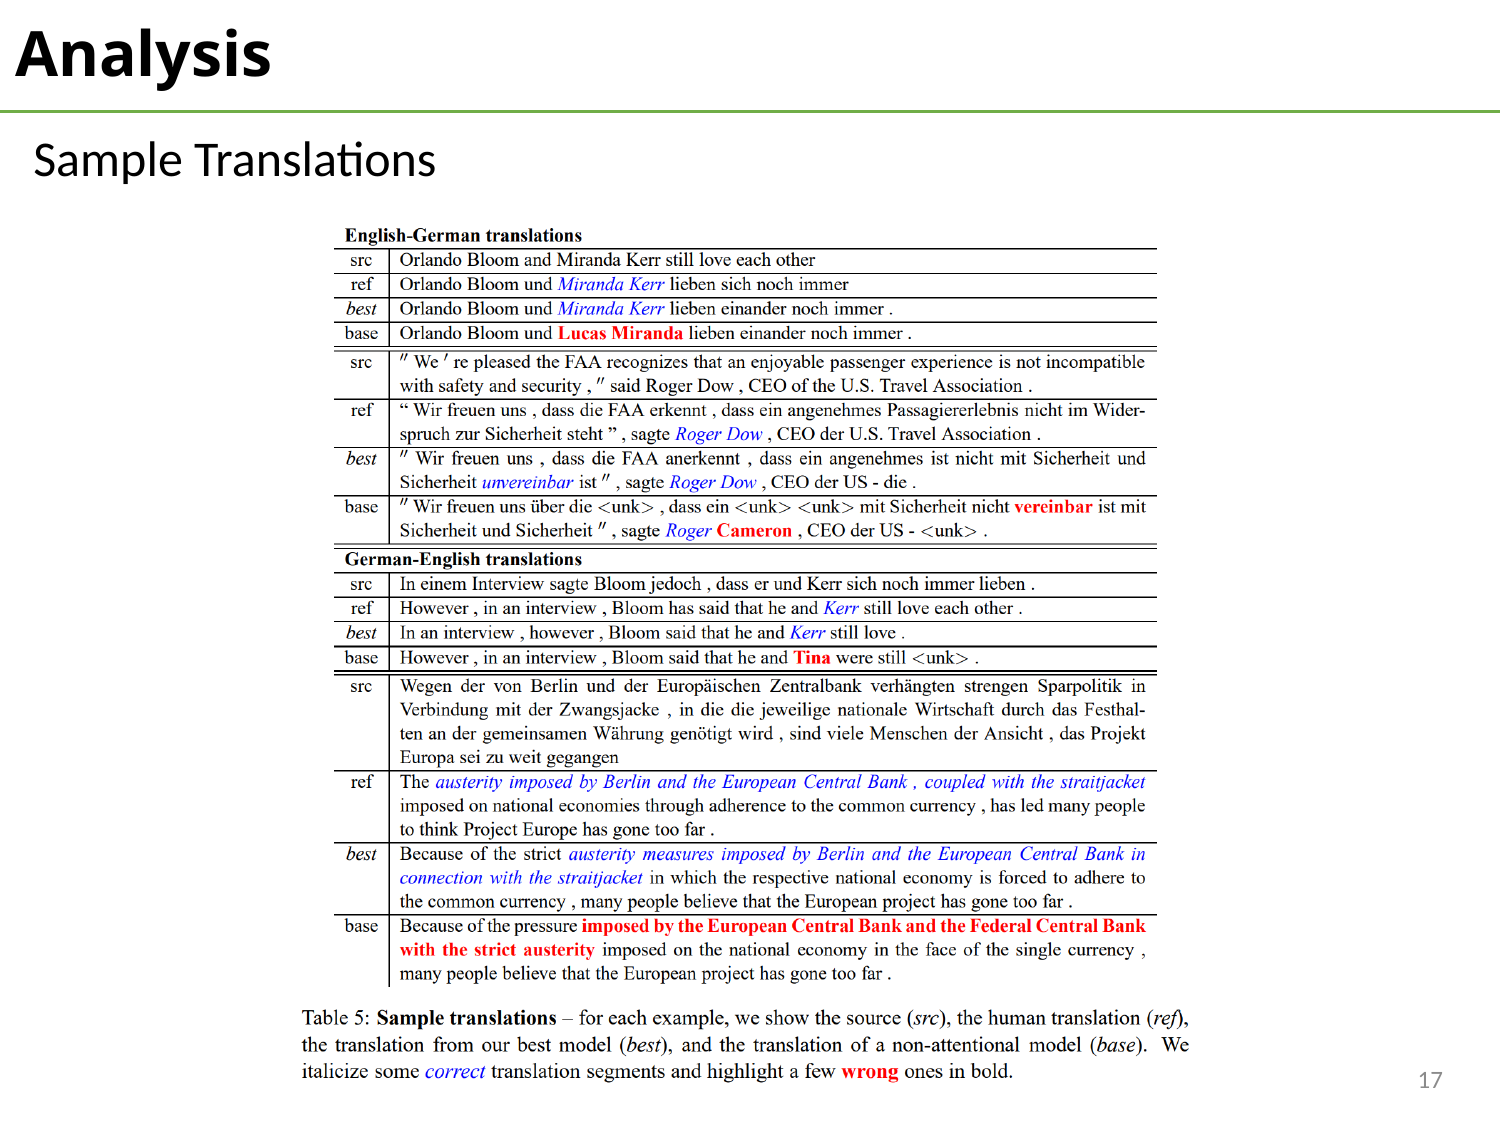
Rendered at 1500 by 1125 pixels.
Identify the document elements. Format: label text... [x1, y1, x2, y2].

slide_number 17 [1120, 1048, 1459, 1109]
title Analysis [0, 0, 1500, 112]
list Sample Translations [18, 125, 1482, 1119]
picture [295, 221, 1205, 1085]
